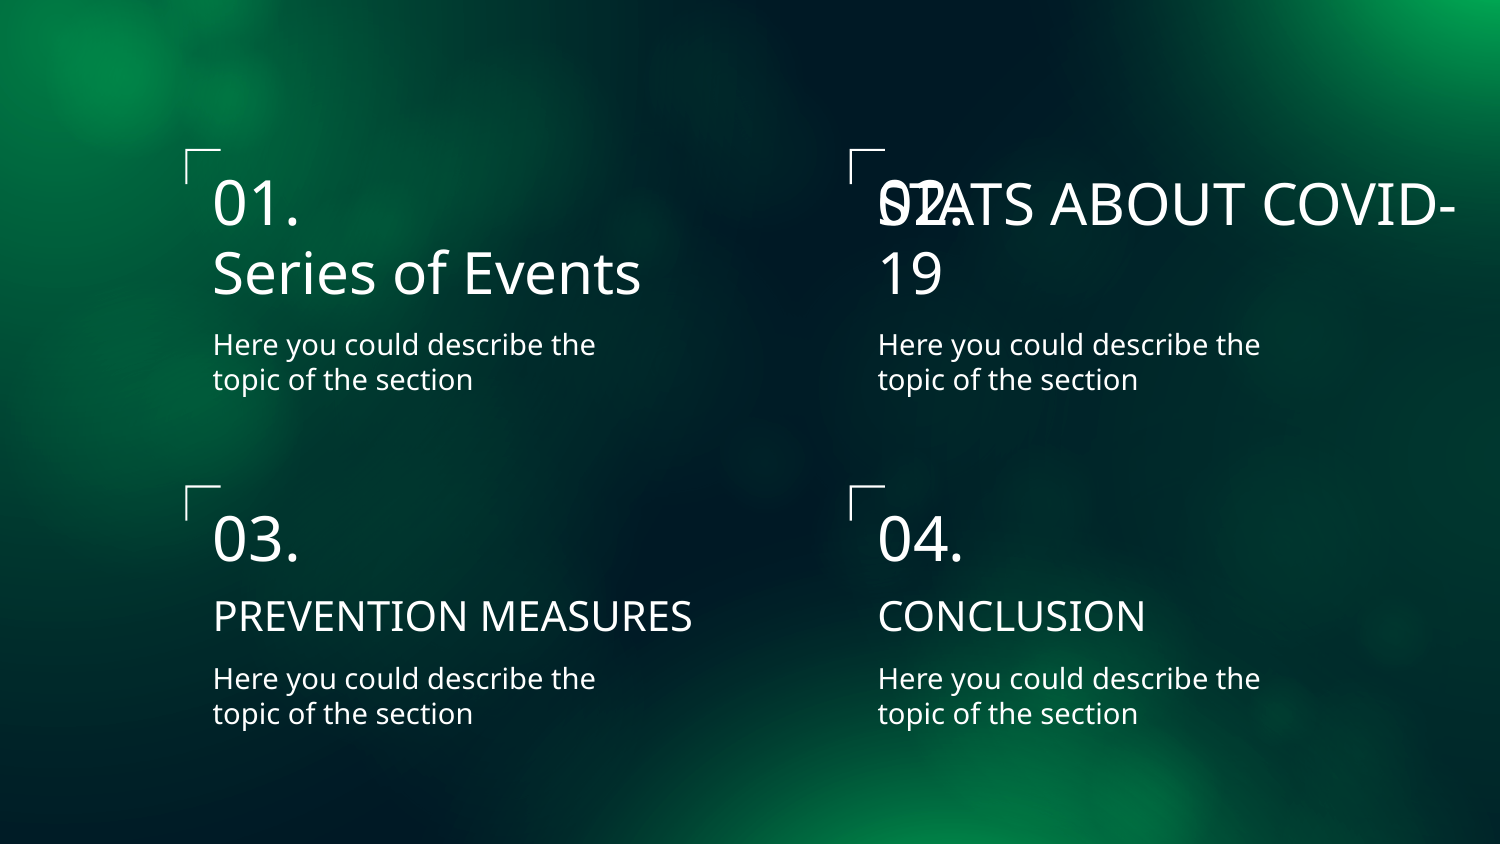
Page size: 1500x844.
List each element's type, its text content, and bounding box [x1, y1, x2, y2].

title 03. [197, 529, 534, 590]
subtitle Here you could describe the topic of the section [862, 645, 1322, 731]
picture [0, 0, 1500, 844]
subtitle Here you could describe the topic of the section [197, 645, 658, 731]
subtitle Here you could describe the topic of the section [890, 311, 1322, 398]
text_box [184, 148, 885, 521]
title PREVENTION MEASURES [197, 560, 716, 656]
title 02. [889, 152, 1199, 254]
title CONCLUSION [862, 560, 1380, 656]
title STATS ABOUT COVID-19 [890, 226, 1481, 322]
title 04. [862, 488, 1199, 590]
